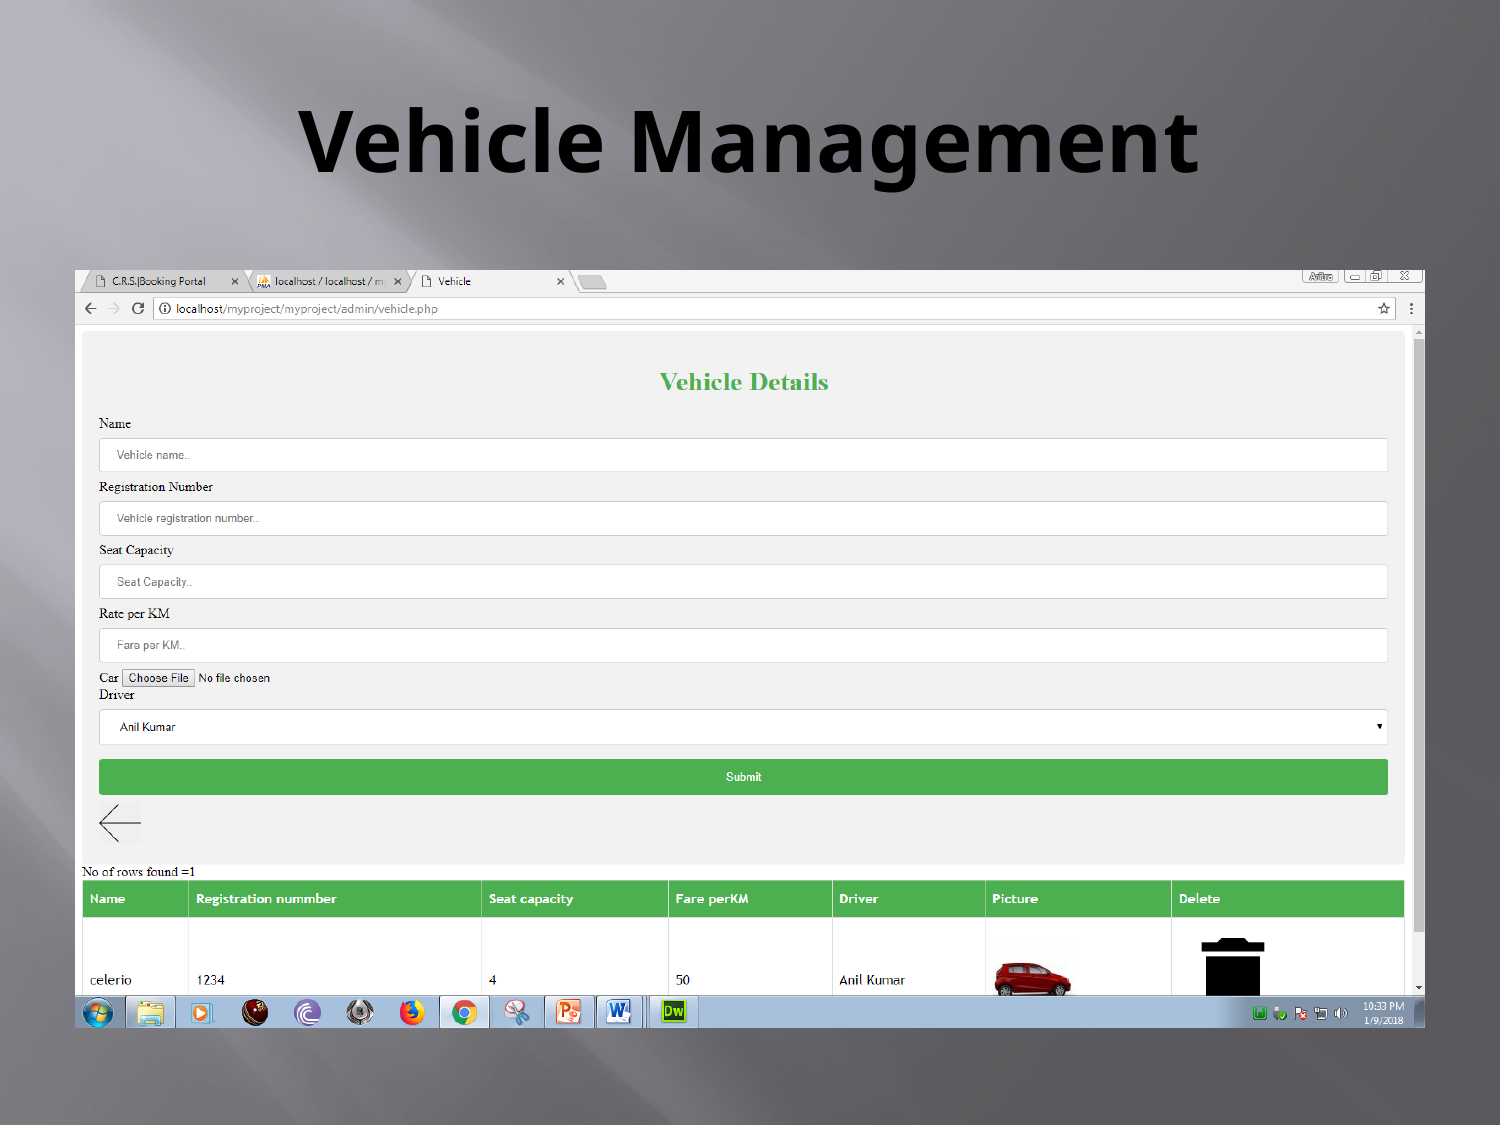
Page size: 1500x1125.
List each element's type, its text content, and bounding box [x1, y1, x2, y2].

title Vehicle Management [75, 45, 1425, 233]
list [74, 269, 1426, 1028]
